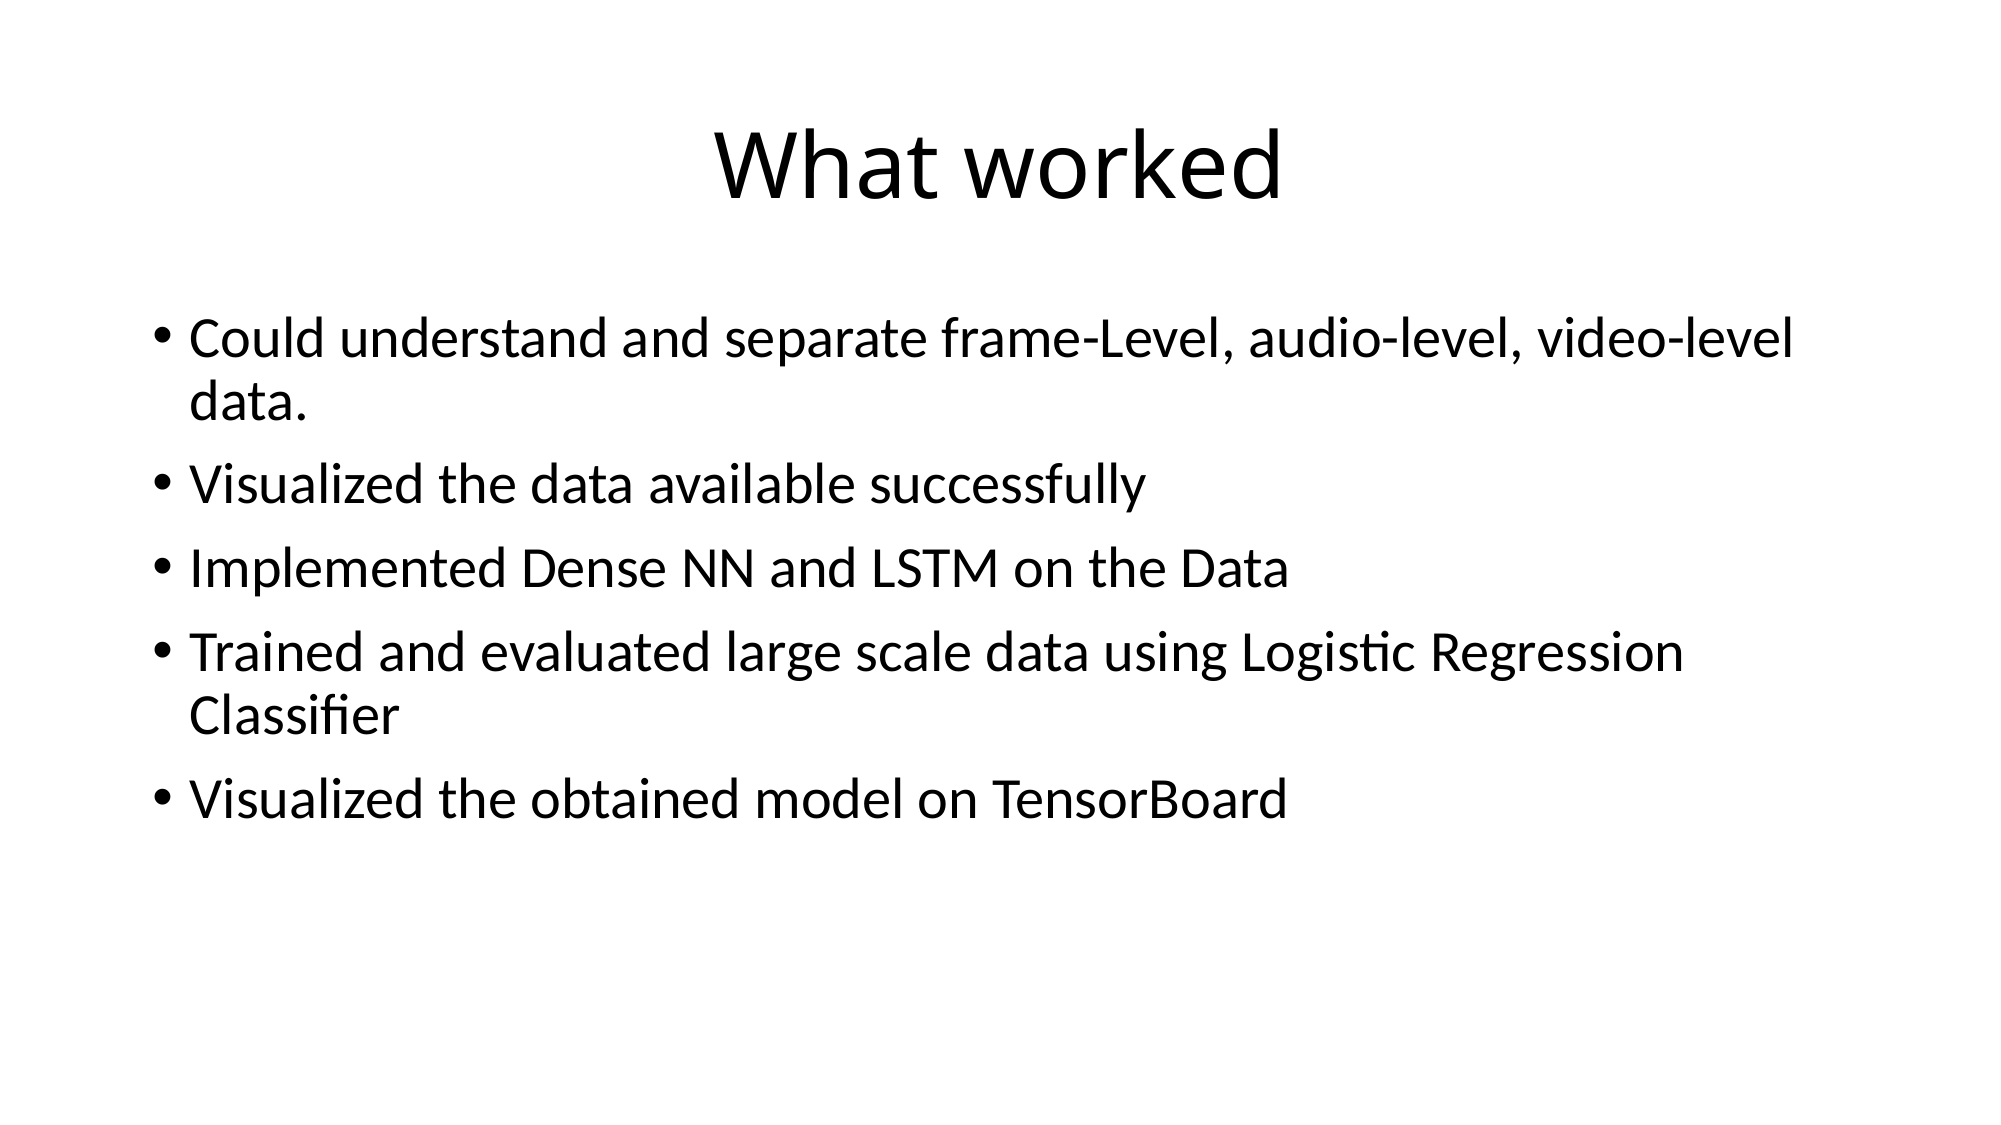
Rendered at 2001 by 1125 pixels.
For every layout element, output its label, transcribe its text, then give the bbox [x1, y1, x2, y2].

list Could understand and separate frame-Level, audio-level, video-level data. Visualized the data available successfully Implemented Dense NN and LSTM on the Data Trained and evaluated large scale data using Logistic Regression Classifier Visualized the obtained model on TensorBoard [137, 299, 1863, 1014]
title What worked [137, 59, 1863, 278]
